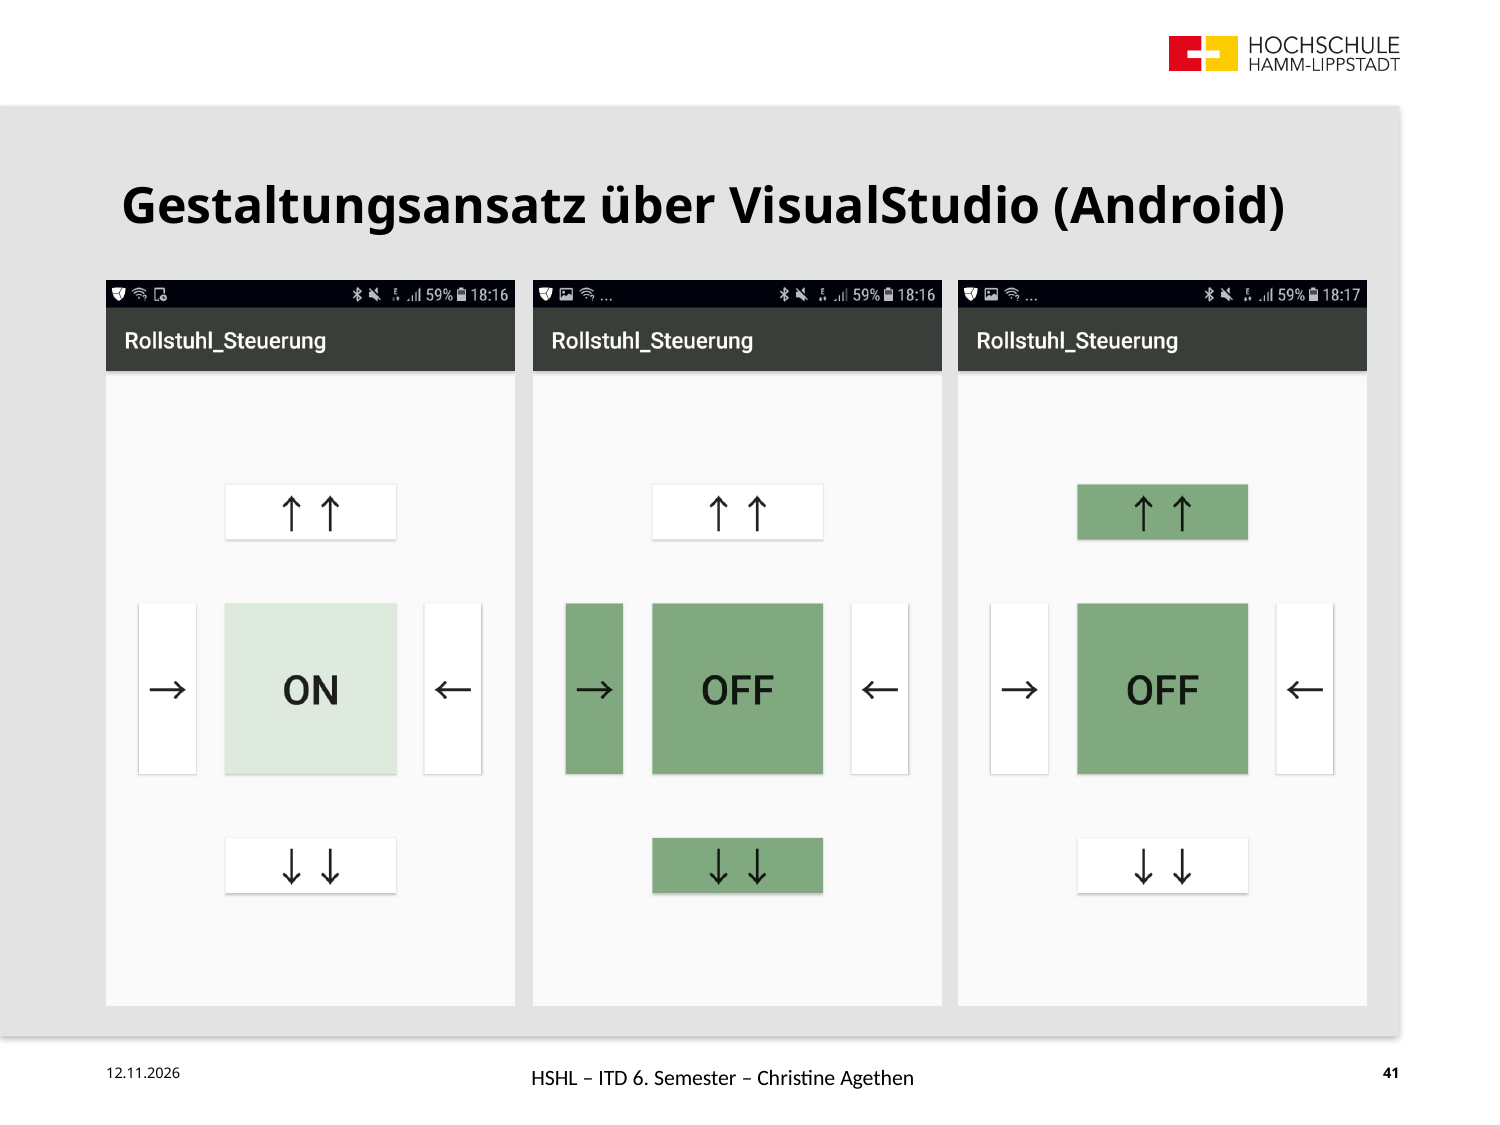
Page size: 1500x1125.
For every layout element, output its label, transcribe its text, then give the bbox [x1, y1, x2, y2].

picture [958, 280, 1367, 1006]
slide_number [106, 1065, 457, 1084]
text_box HSHL – ITD 6. Semester – Christine Agethen [516, 1055, 930, 1097]
text_box Gestaltungsansatz über VisualStudio (Android) [106, 125, 1340, 281]
picture [533, 280, 942, 1006]
slide_number 41 [1049, 1065, 1400, 1084]
picture [1169, 36, 1400, 71]
picture [105, 280, 515, 1006]
